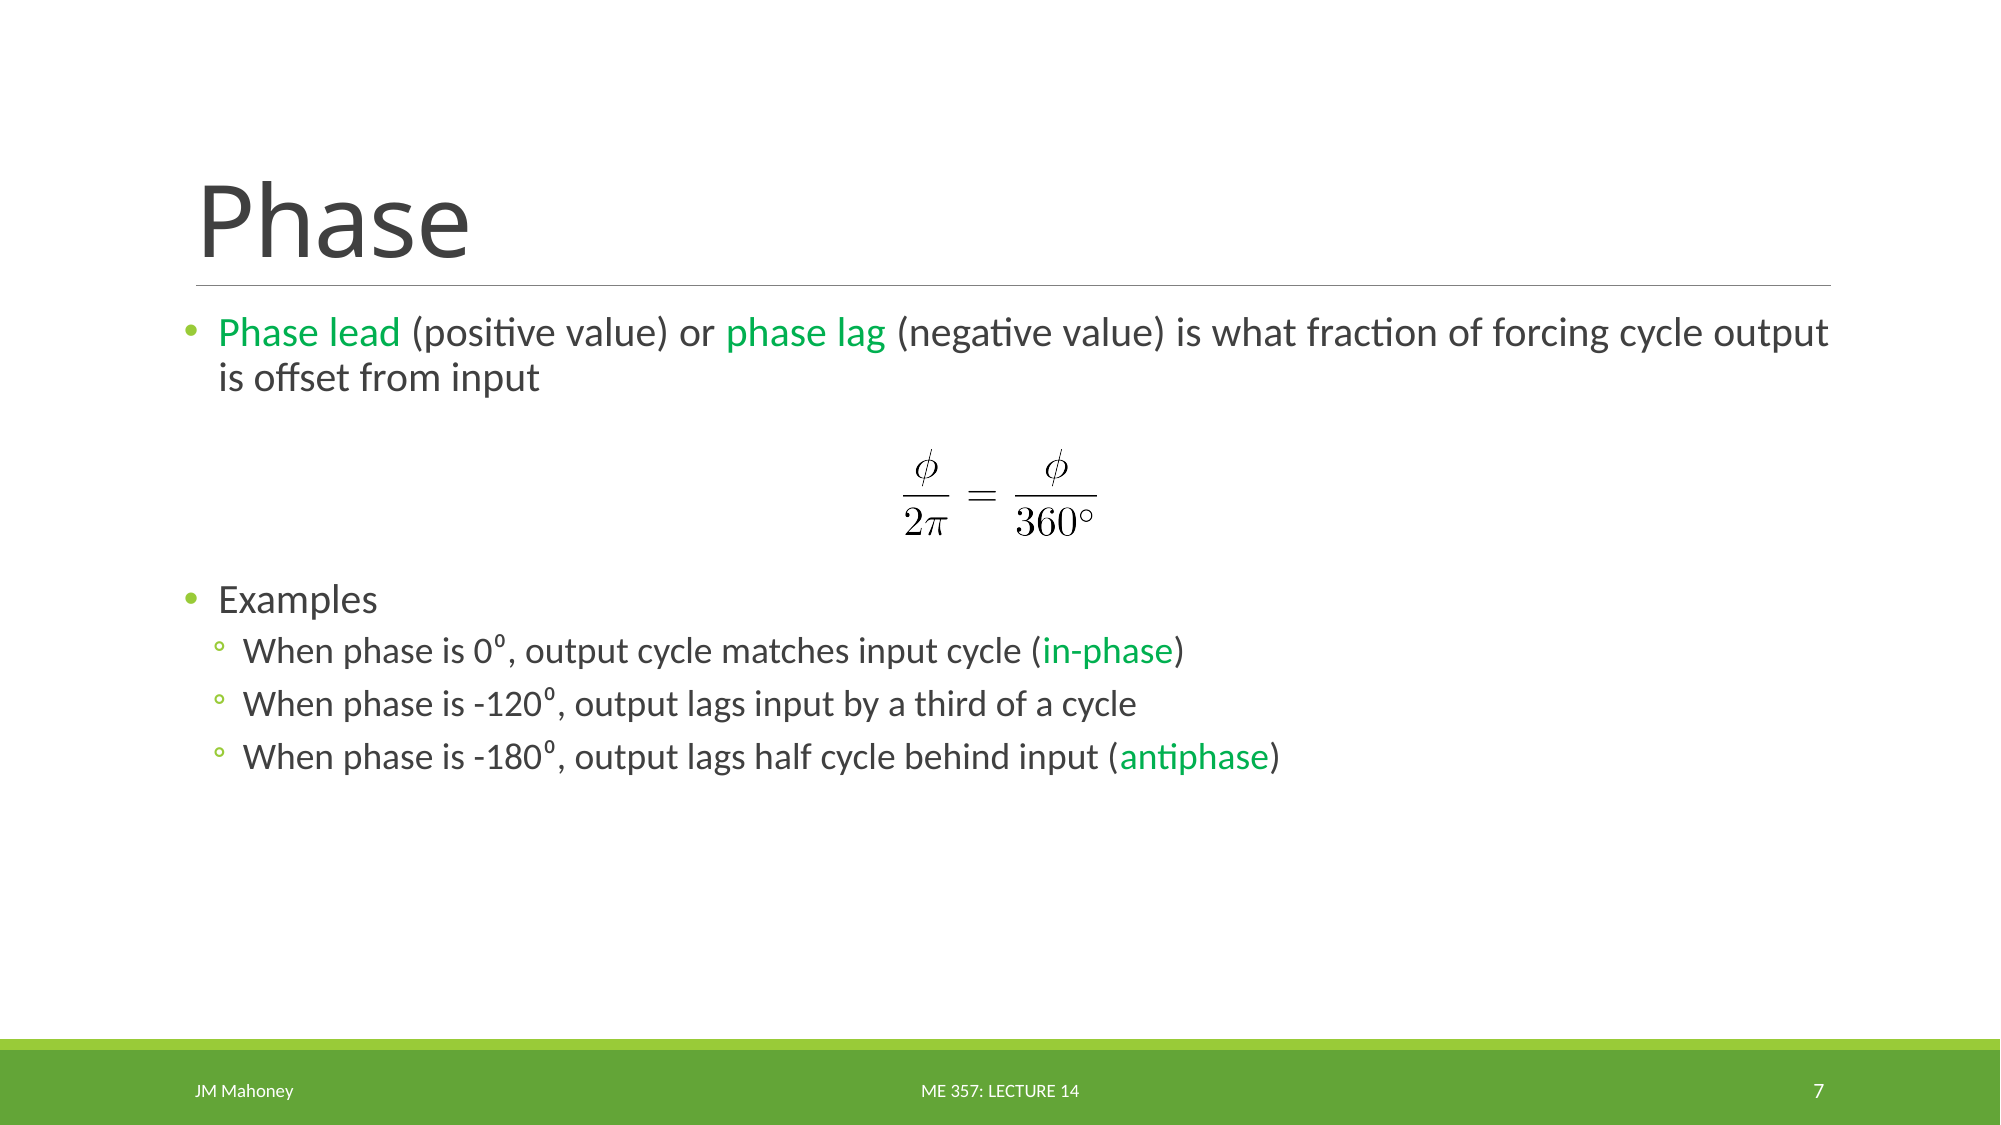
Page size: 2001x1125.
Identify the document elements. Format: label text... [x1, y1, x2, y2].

slide_number JM Mahoney [180, 1059, 586, 1120]
slide_number 7 [1624, 1059, 1840, 1120]
list Phase lead (positive value) or phase lag (negative value) is what fraction of forcing cycle output is offset from input Examples When phase is 0⁰, output cycle matches input cycle (in-phase) When phase is -120⁰, output lags input by a third of a cycle When phase is -180⁰, output lags half cycle behind input (antiphase) [180, 302, 1830, 963]
picture [903, 449, 1097, 537]
title Phase [180, 47, 1830, 285]
footer ME 357: Lecture 14 [604, 1059, 1396, 1120]
